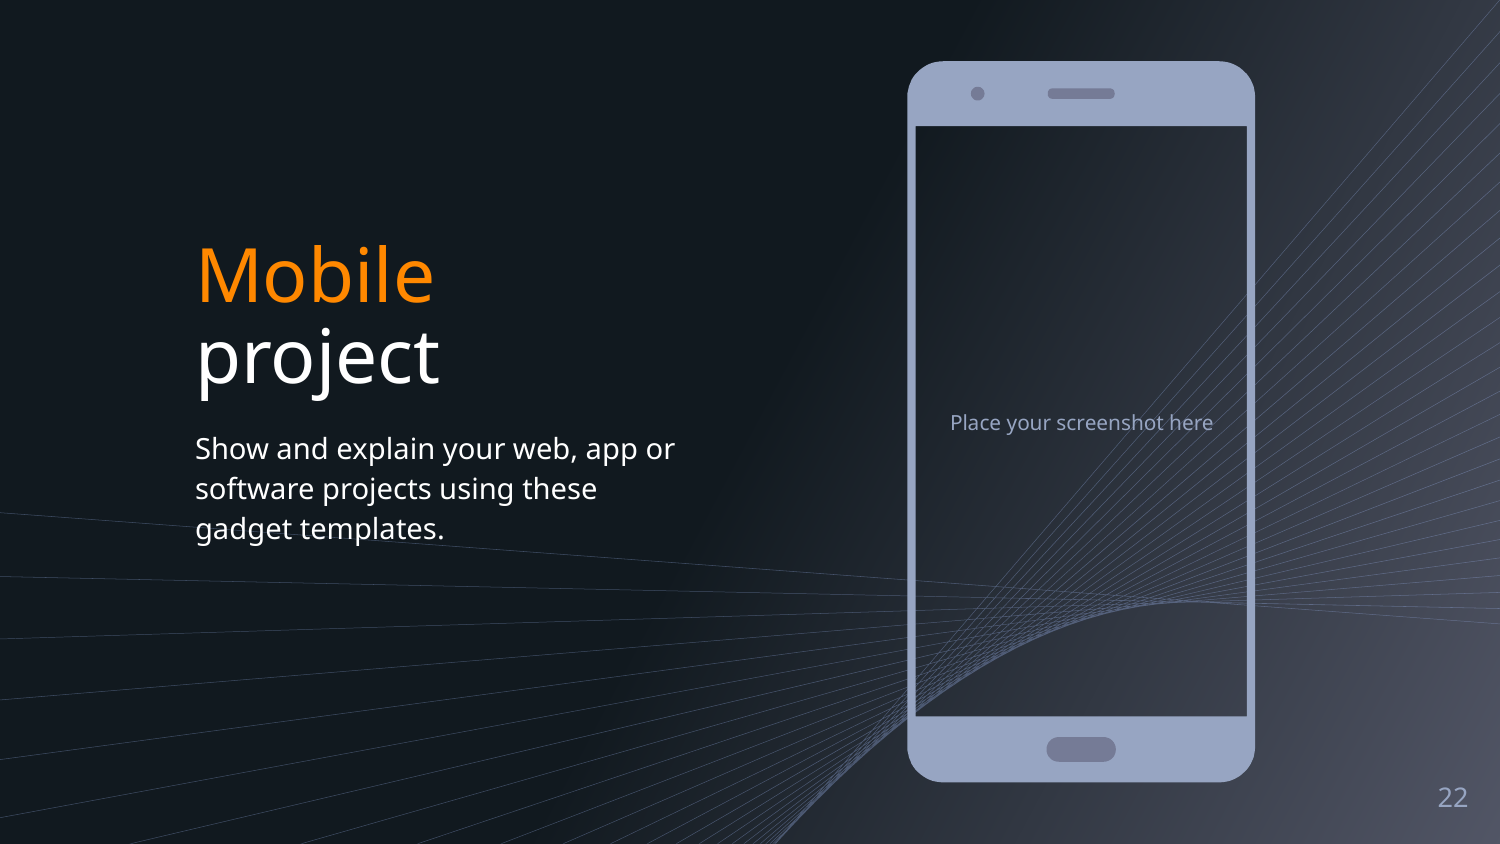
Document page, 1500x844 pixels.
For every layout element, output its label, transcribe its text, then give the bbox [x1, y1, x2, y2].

list Mobile project [195, 243, 684, 400]
list Show and explain your web, app or software projects using these gadget templates. [195, 424, 684, 601]
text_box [907, 60, 1256, 783]
slide_number 22 [1378, 766, 1469, 832]
